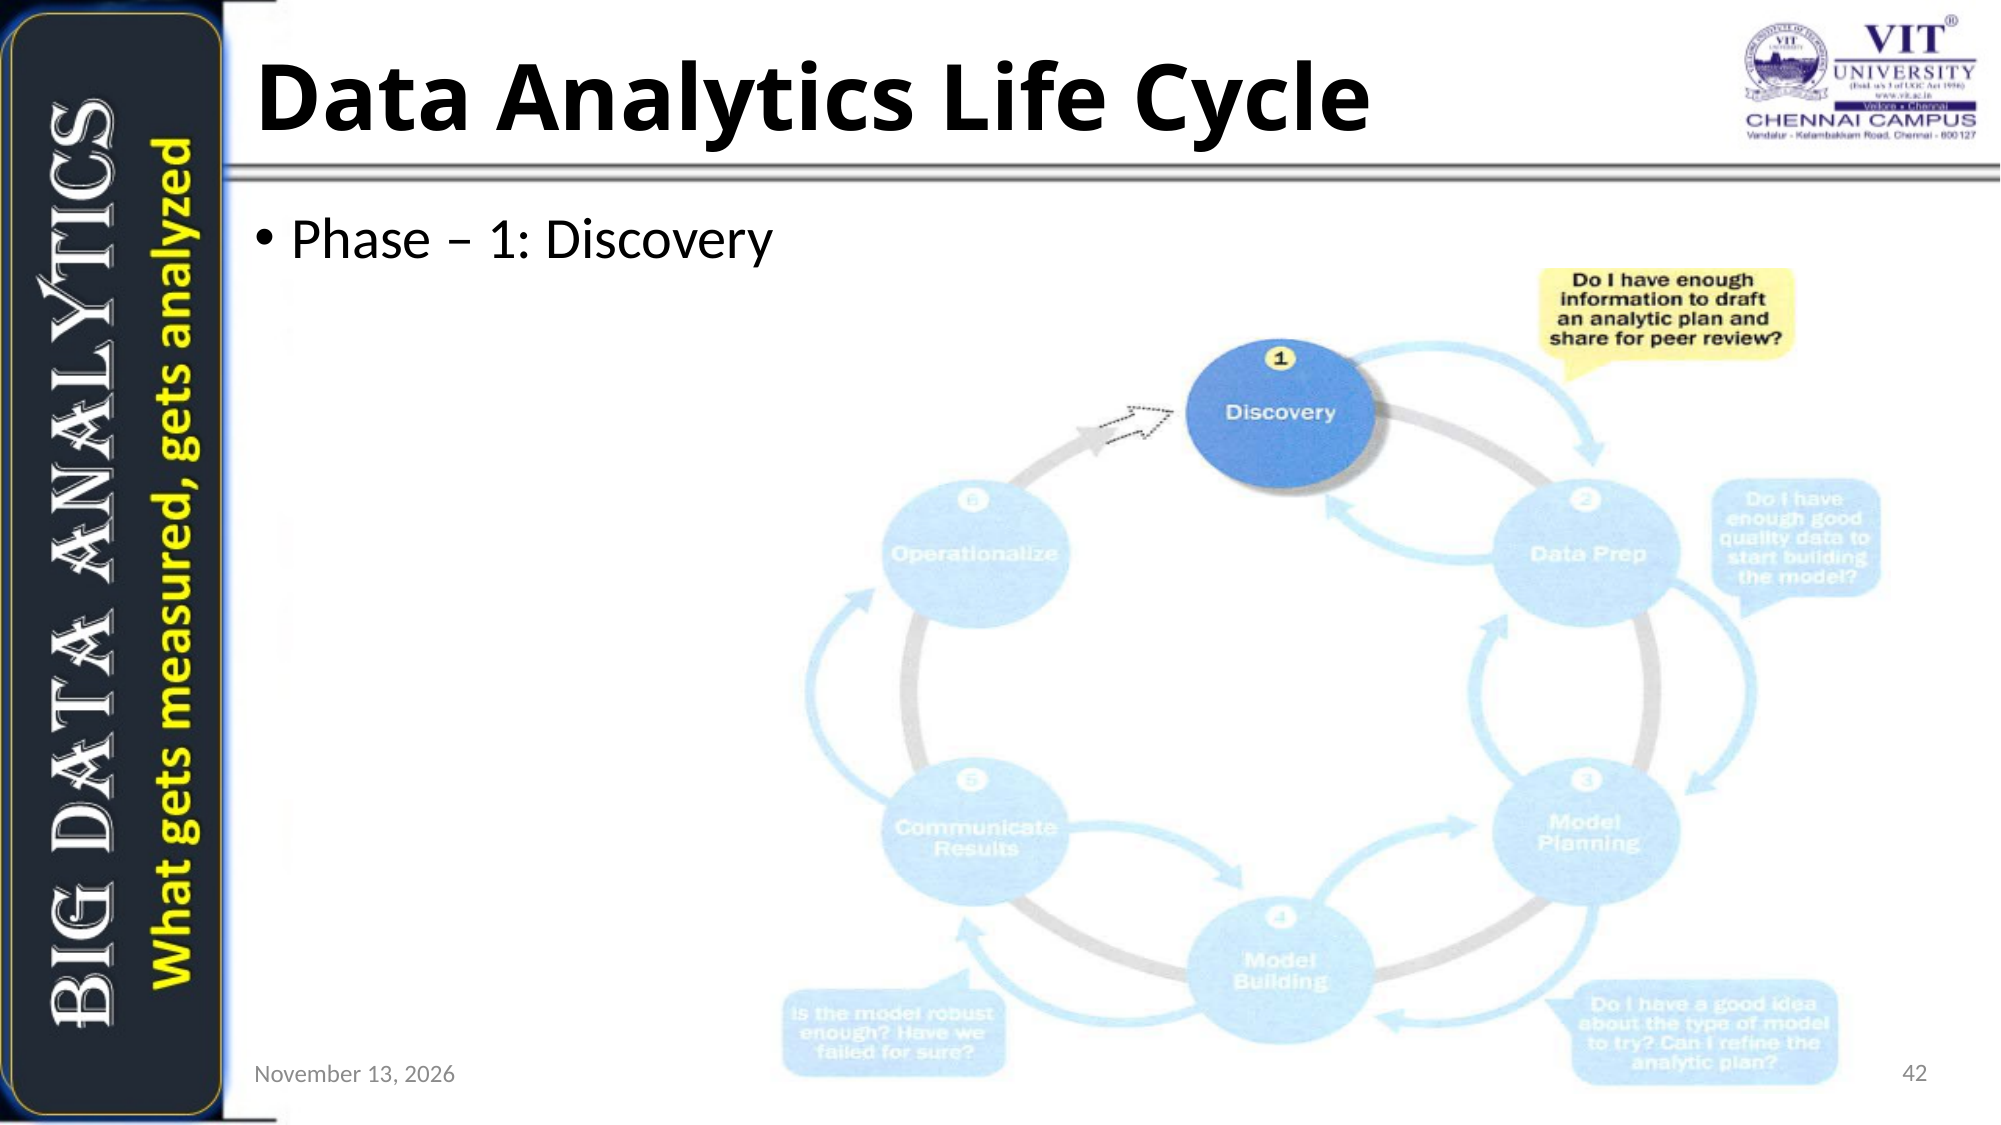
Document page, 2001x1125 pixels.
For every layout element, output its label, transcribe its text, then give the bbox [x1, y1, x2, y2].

slide_number 42 [1778, 1040, 1943, 1103]
picture [0, 0, 2001, 1125]
title Data Analytics Life Cycle [239, 35, 1725, 167]
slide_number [239, 1042, 588, 1103]
list Phase – 1: Discovery [239, 200, 1965, 1017]
